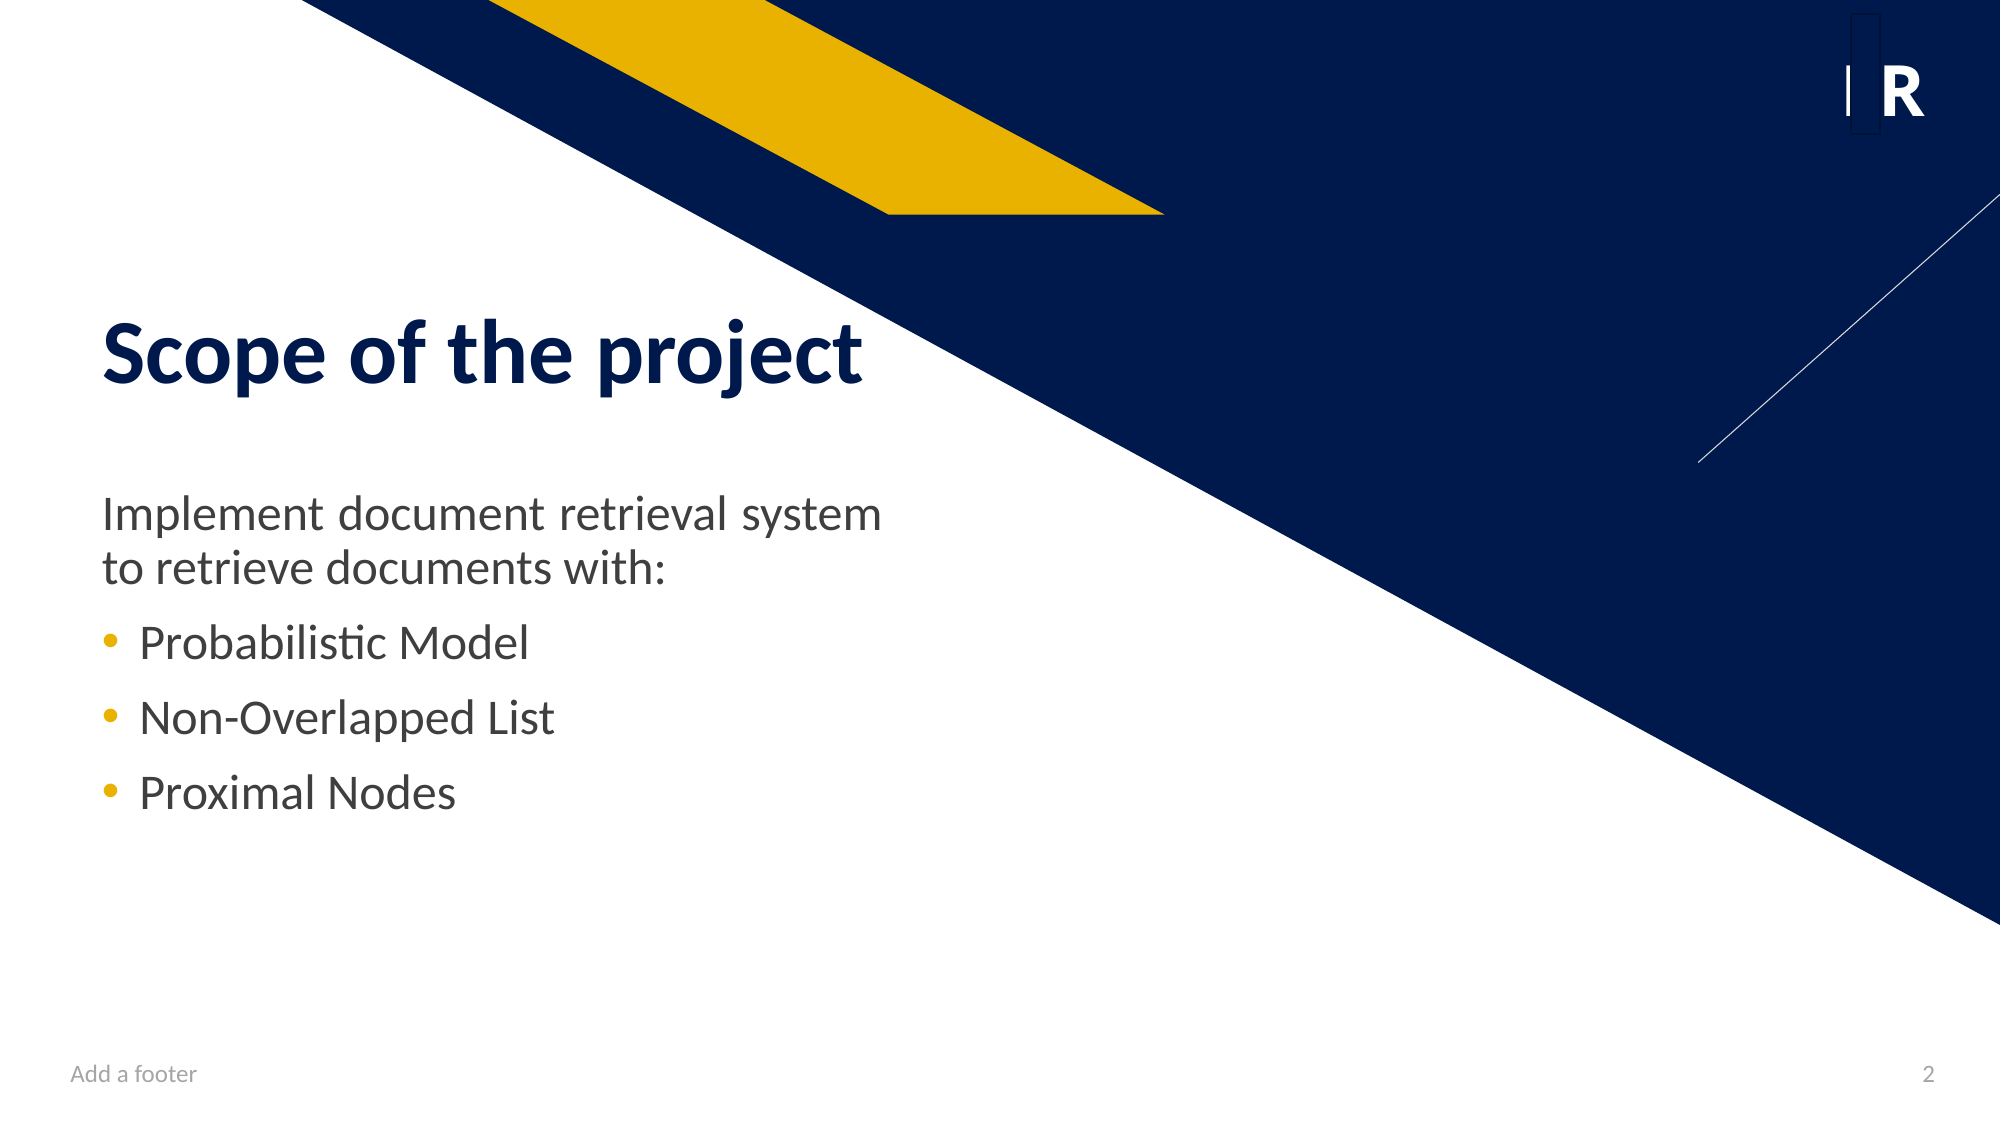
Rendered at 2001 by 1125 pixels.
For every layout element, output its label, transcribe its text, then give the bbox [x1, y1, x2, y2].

slide_number 2 [1828, 1042, 1950, 1103]
footer Add a footer [55, 1042, 731, 1103]
text_box [1850, 13, 1881, 135]
title Scope of the project [87, 203, 1292, 403]
list Implement document retrieval system to retrieve documents with: Probabilistic Model Non-Overlapped List Proximal Nodes [87, 480, 898, 966]
